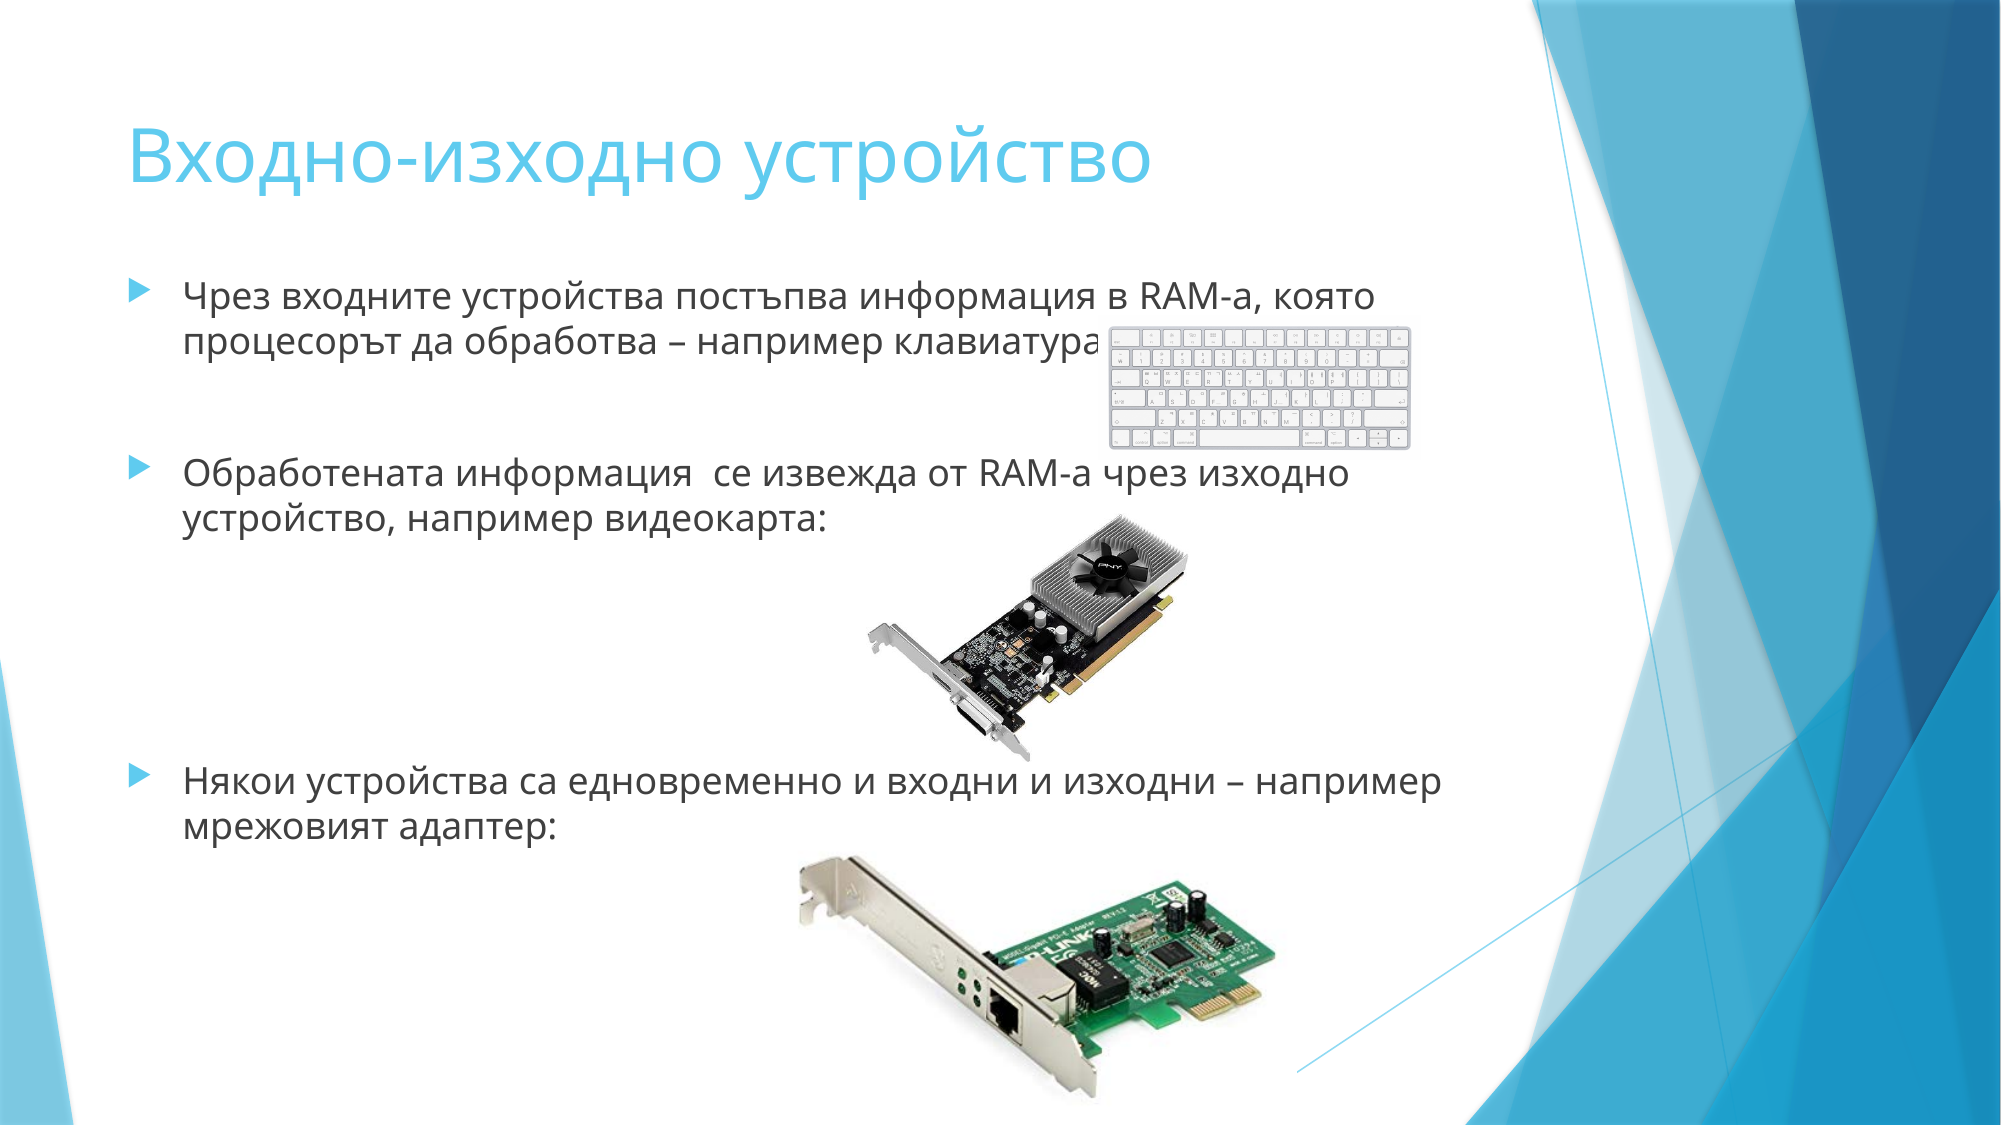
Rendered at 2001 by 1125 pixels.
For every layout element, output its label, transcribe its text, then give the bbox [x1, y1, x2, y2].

picture [865, 512, 1189, 763]
picture [1097, 314, 1421, 461]
list Чрез входните устройства постъпва информация в RAM-а, която процесорът да обработва – например клавиатура: Обработената информация се извежда от RAM-а чрез изходно устройство, например видеокарта: Някои устройства са едновременно и входни и изходни – например мрежовият адаптер: [111, 264, 1522, 992]
title Входно-изходно устройство [111, 99, 1522, 264]
picture [778, 832, 1298, 1125]
